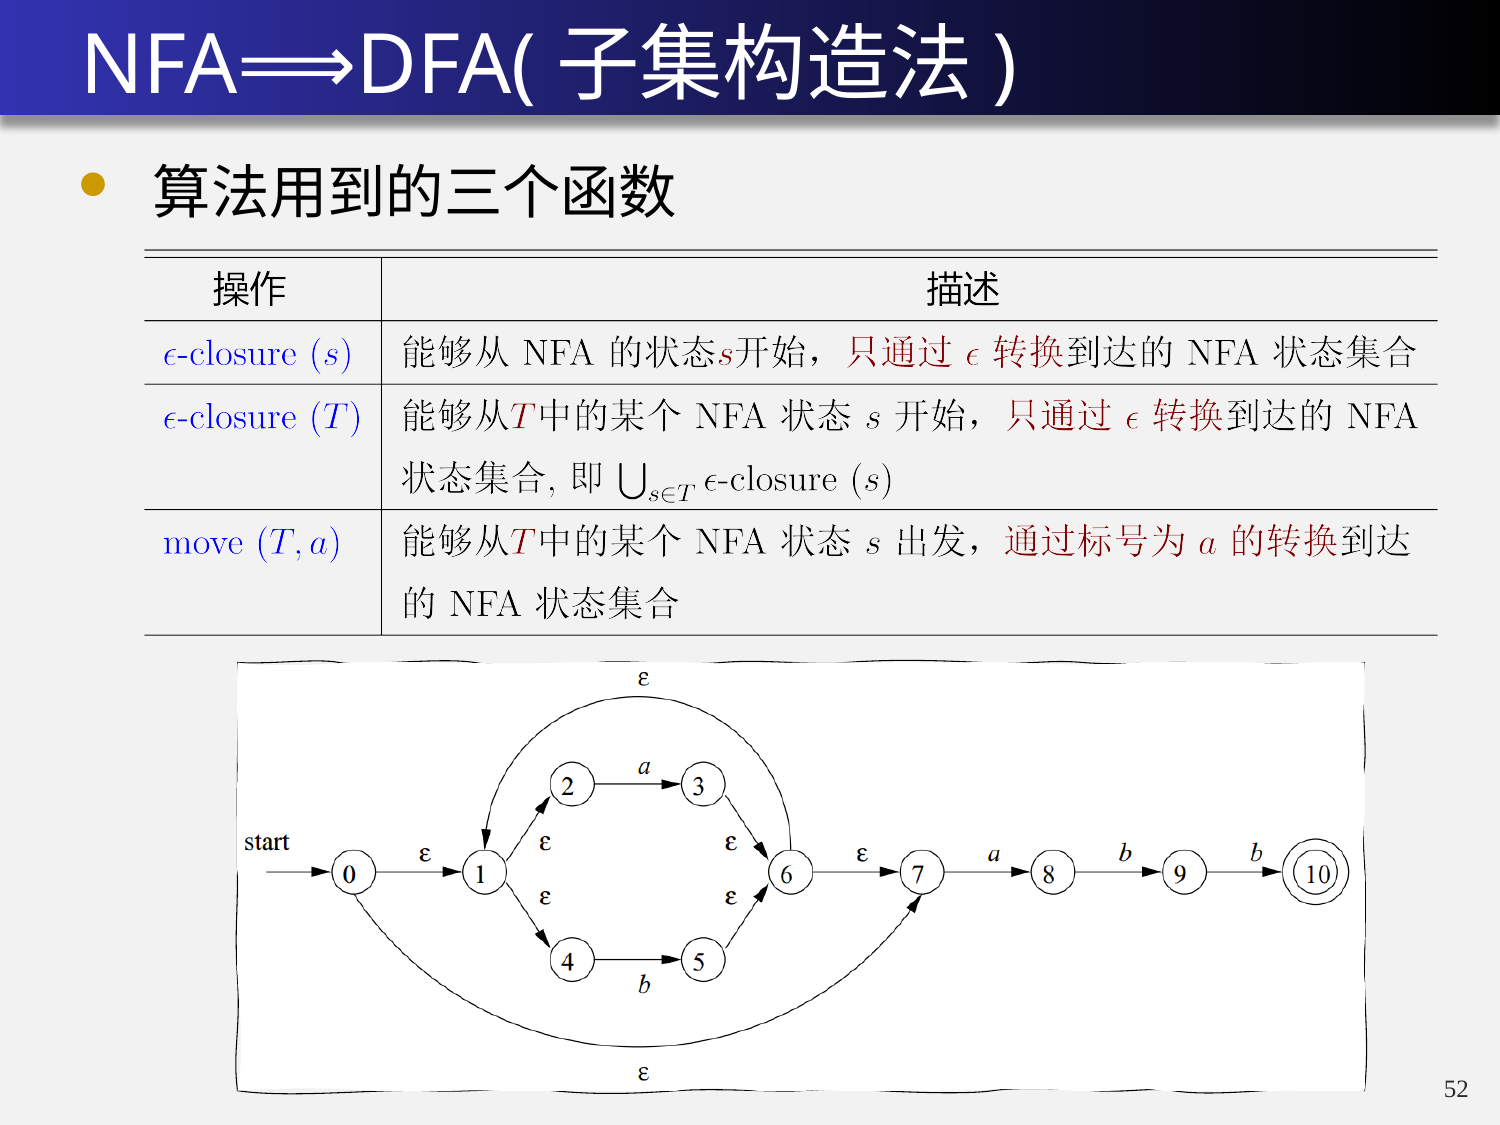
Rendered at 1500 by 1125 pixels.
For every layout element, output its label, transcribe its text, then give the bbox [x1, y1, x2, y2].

title NFA⟹DFA(子集构造法) [77, 8, 1133, 199]
text_box 算法用到的三个函数 [71, 133, 889, 225]
slide_number 52 [1437, 1077, 1482, 1125]
picture [144, 249, 1438, 636]
picture [237, 662, 1365, 1091]
